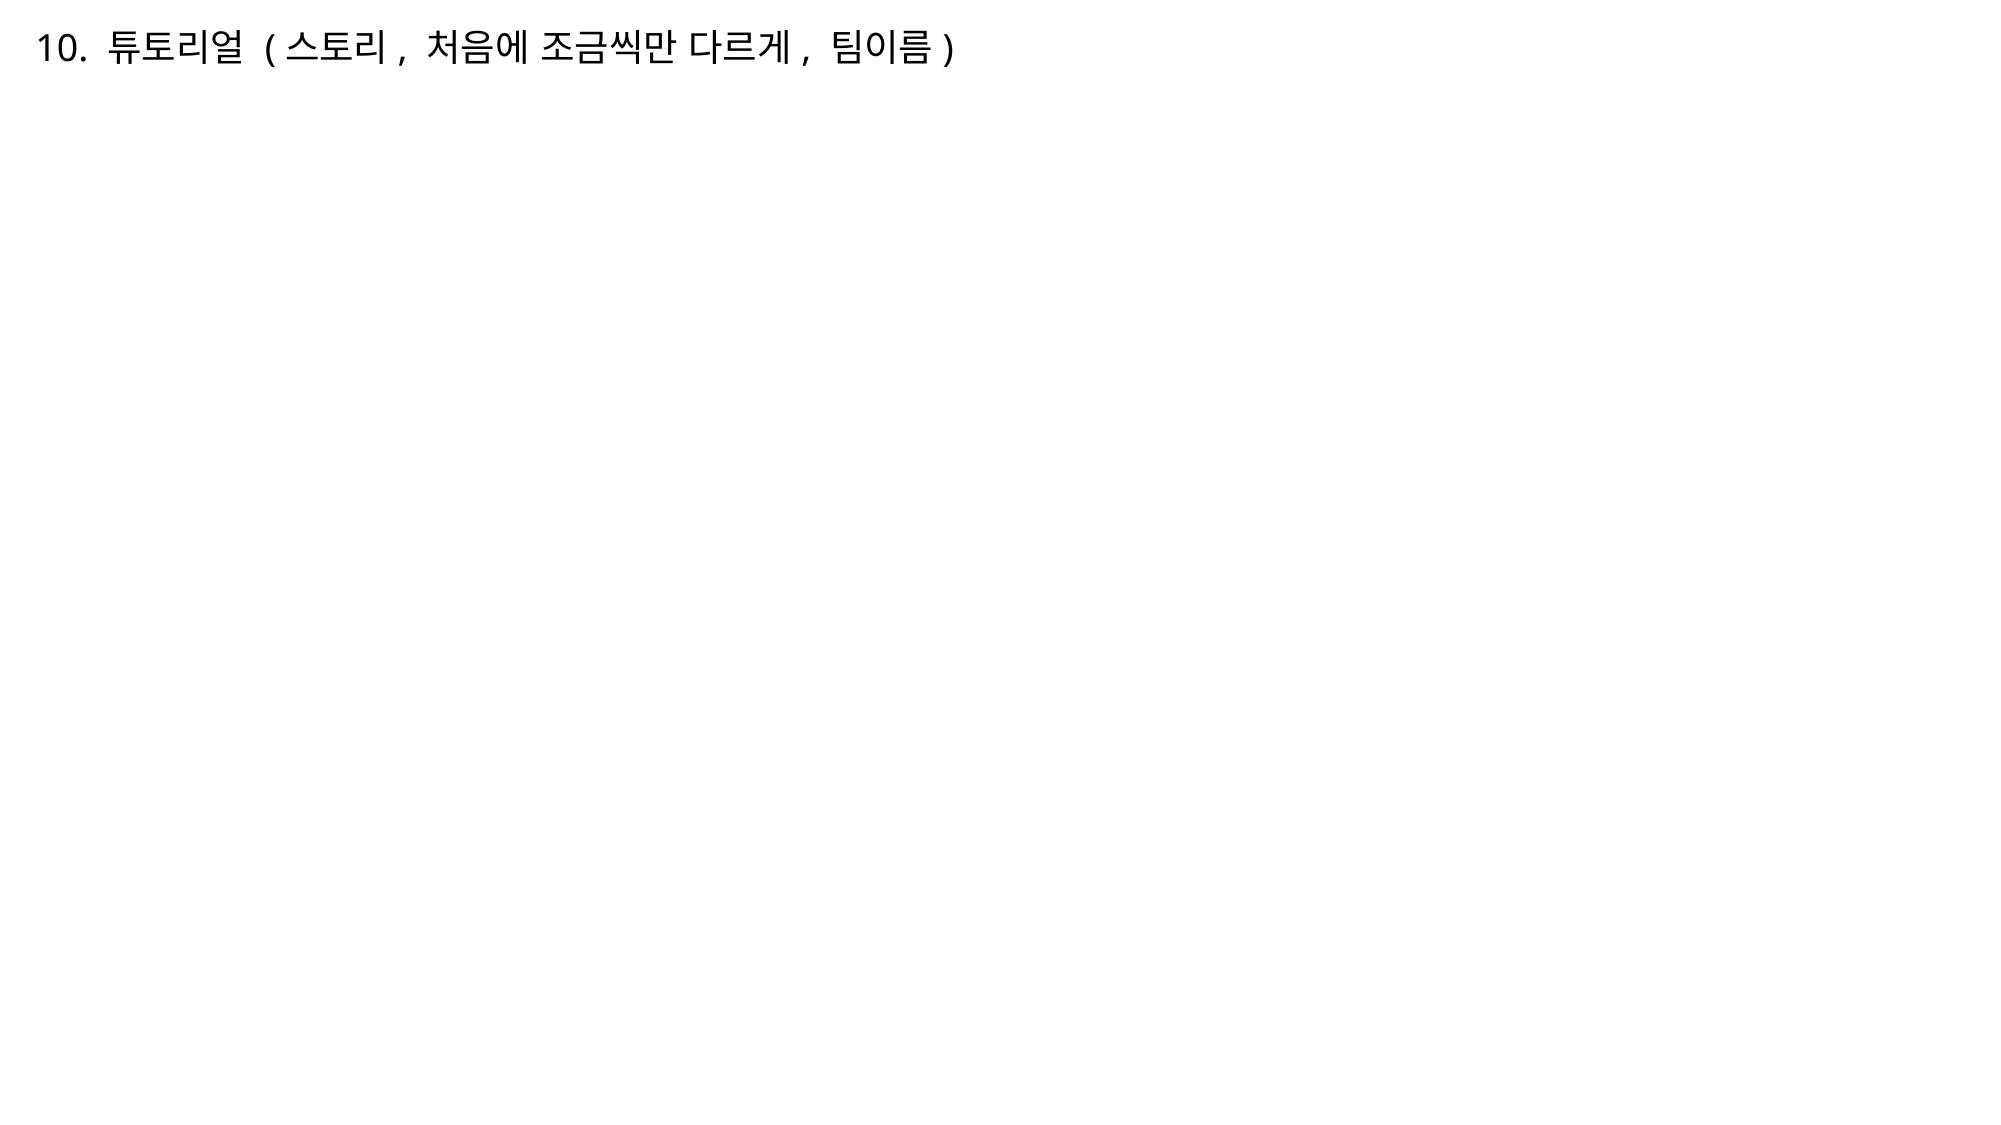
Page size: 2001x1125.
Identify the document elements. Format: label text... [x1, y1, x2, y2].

text_box 10. 튜토리얼 (스토리, 처음에 조금씩만 다르게, 팀이름) [20, 16, 1877, 76]
